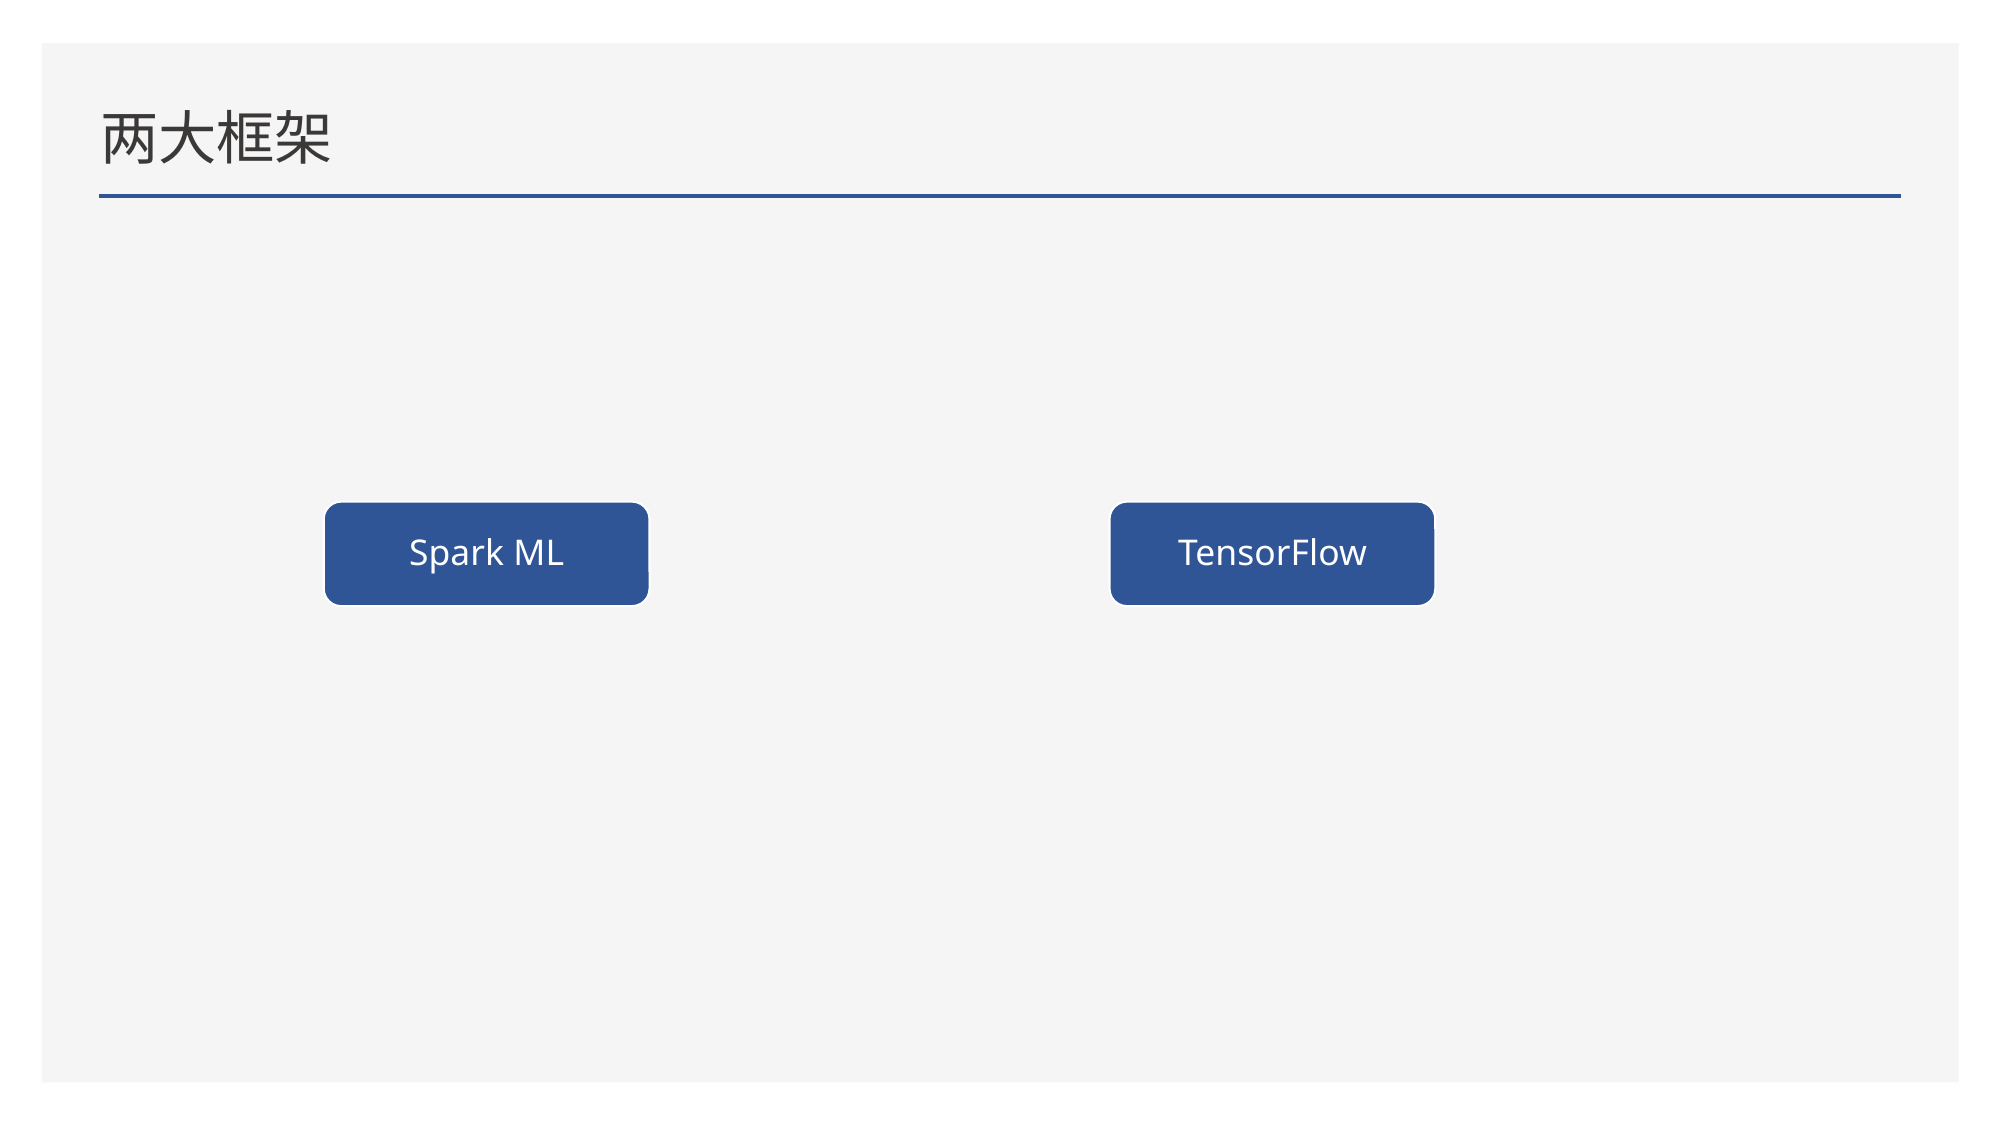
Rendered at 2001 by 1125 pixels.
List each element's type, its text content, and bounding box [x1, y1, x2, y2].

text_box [323, 501, 650, 607]
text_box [1109, 501, 1436, 607]
title 两大框架 [85, 73, 1214, 179]
